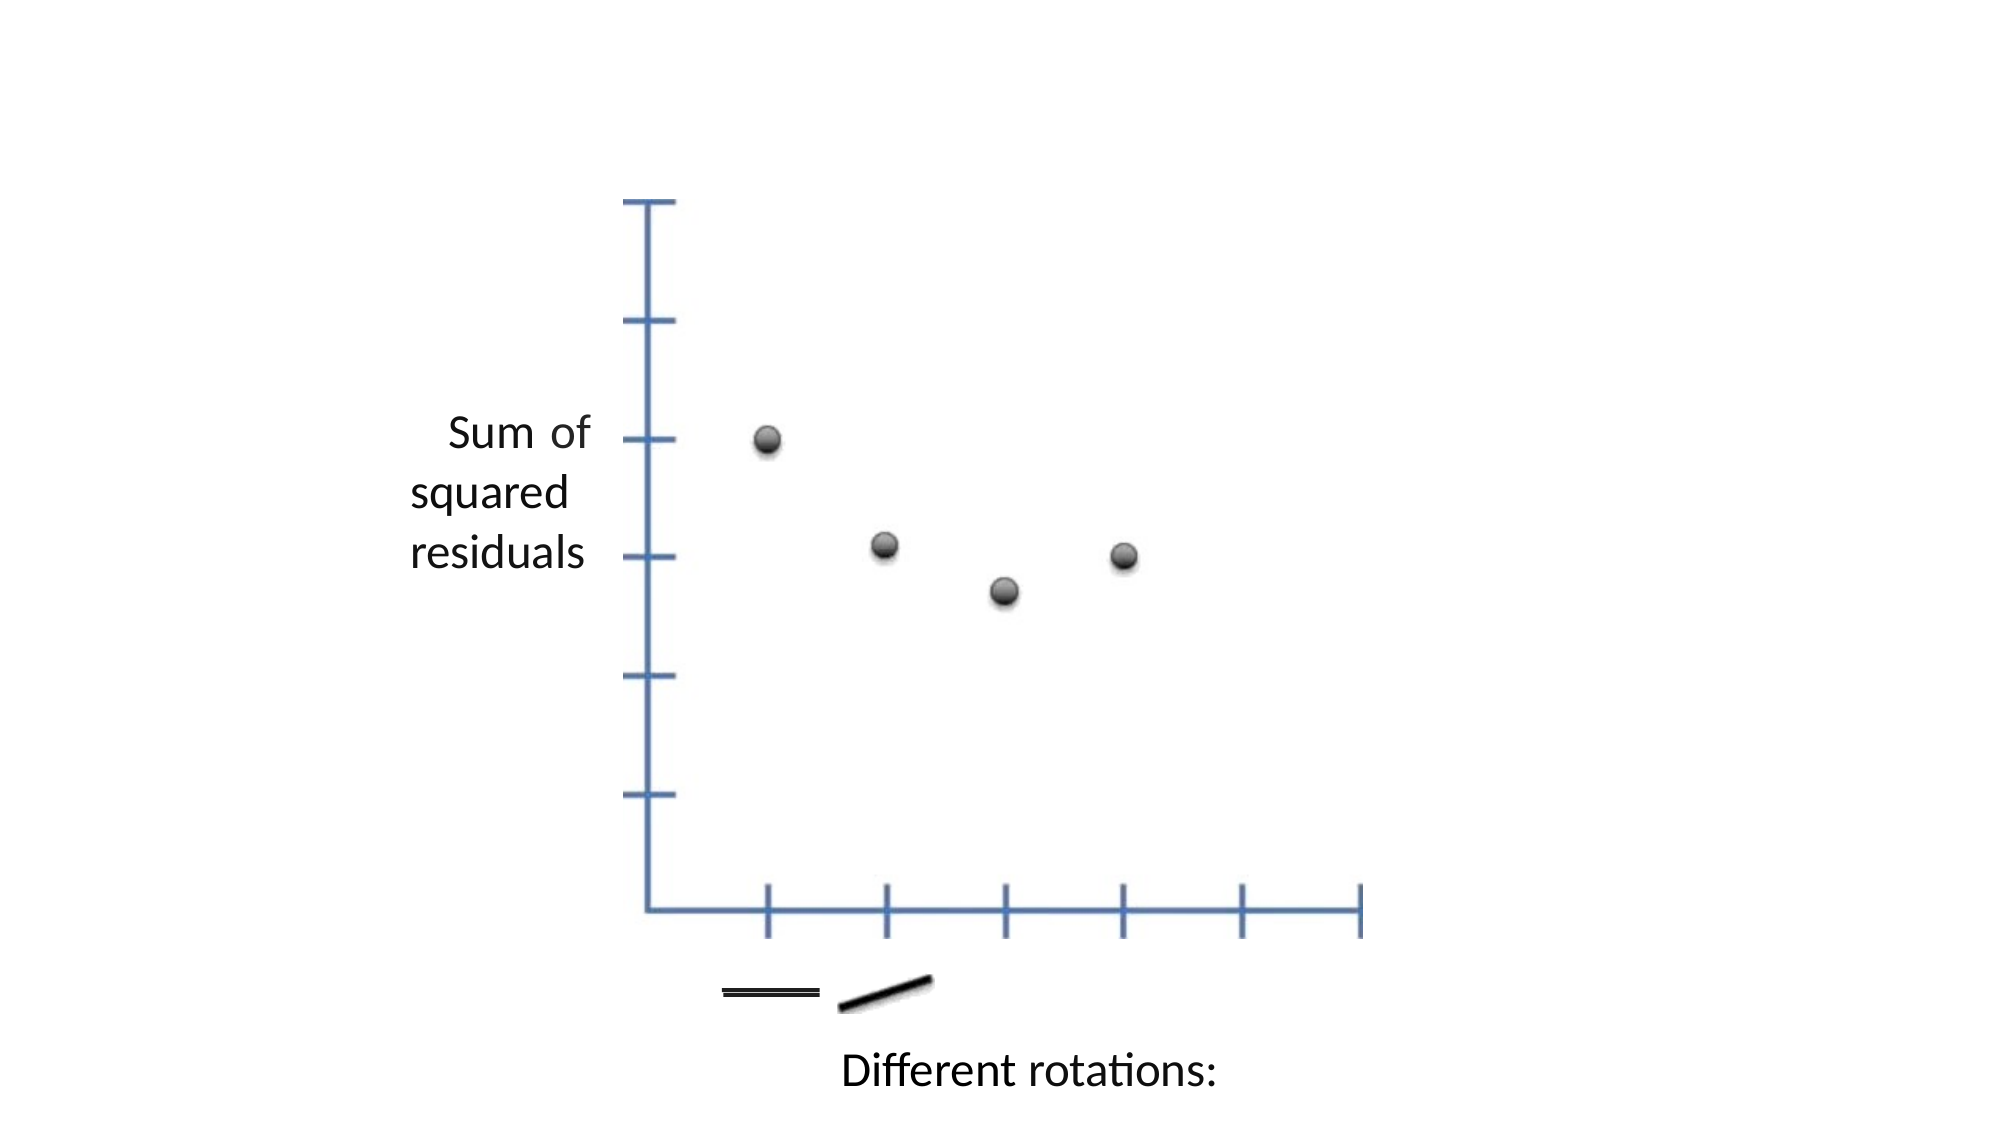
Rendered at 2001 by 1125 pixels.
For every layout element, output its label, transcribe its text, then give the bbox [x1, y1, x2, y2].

picture [623, 199, 1363, 940]
picture [837, 973, 935, 1015]
text_box Different rotations: [839, 1047, 1230, 1097]
title Sum of squared residuals [408, 398, 592, 587]
text_box [721, 988, 820, 997]
